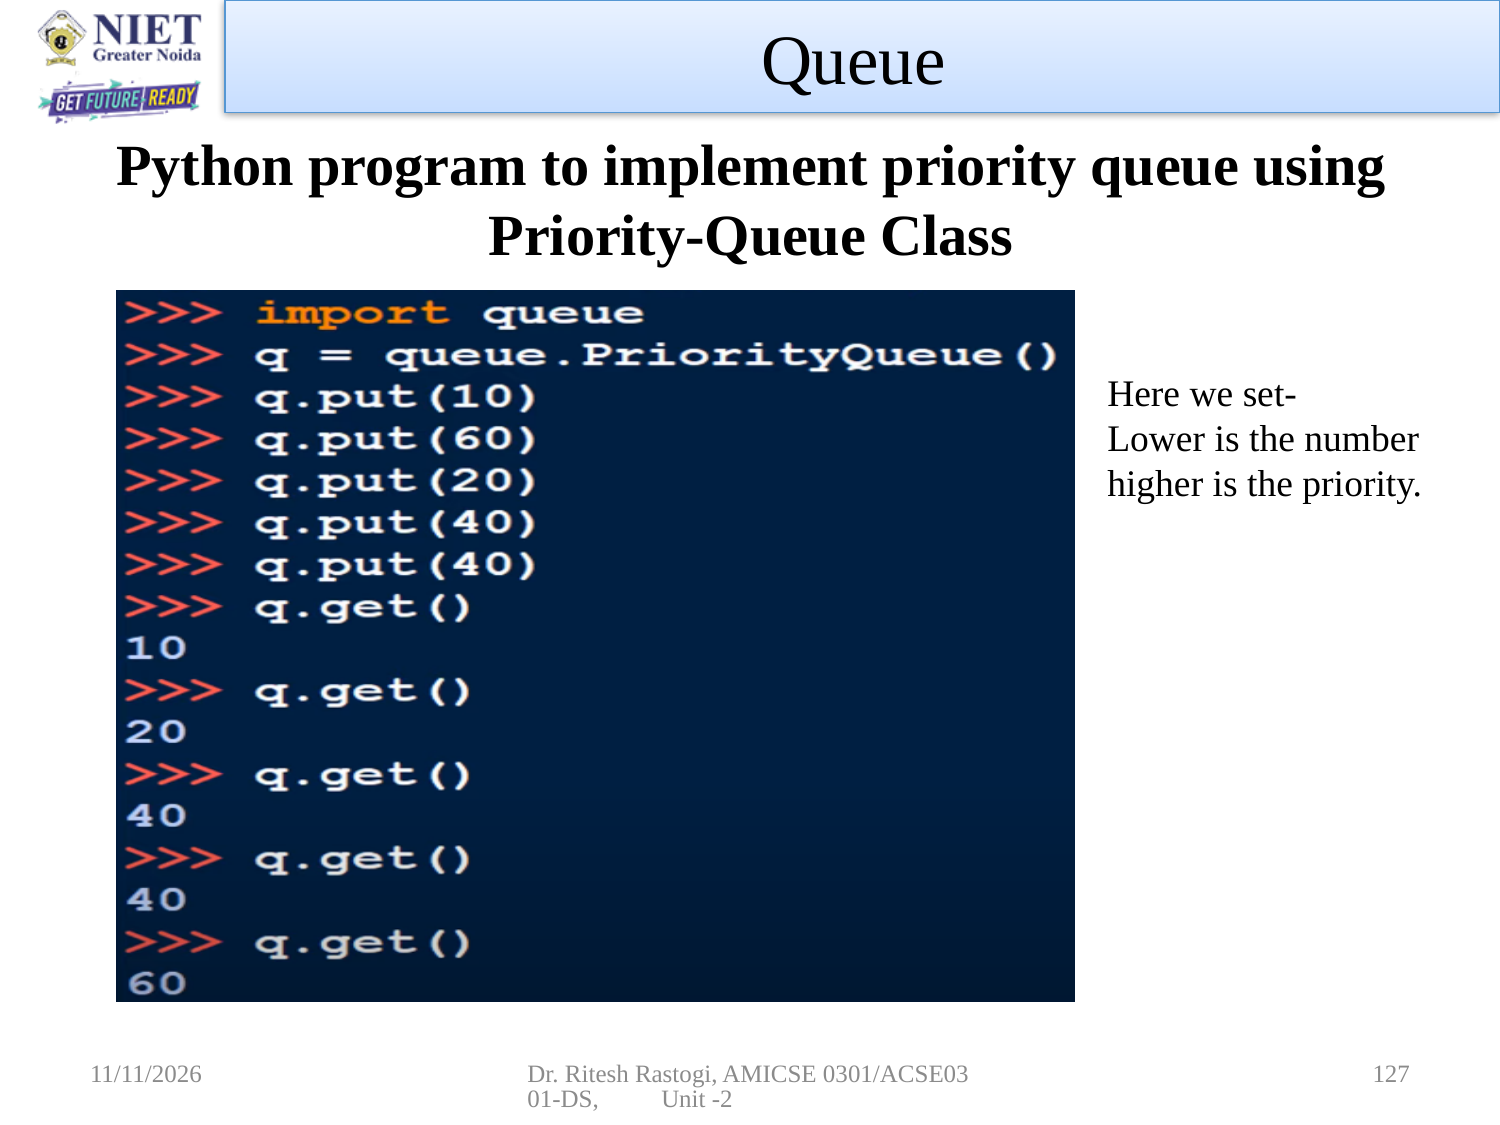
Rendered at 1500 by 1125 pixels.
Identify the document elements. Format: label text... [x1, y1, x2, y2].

text_box Queue [238, 0, 1500, 113]
title Python program to implement priority queue using Priority-Queue Class [46, 120, 1454, 292]
footer Dr. Ritesh Rastogi, AMICSE 0301/ACSE0301-DS, Unit -2 [512, 1042, 988, 1103]
text_box Here we set- Lower is the number higher is the priority. [1092, 361, 1443, 512]
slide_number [75, 1042, 425, 1103]
picture [116, 290, 1076, 1003]
slide_number 127 [1074, 1042, 1425, 1103]
picture [0, 0, 238, 135]
